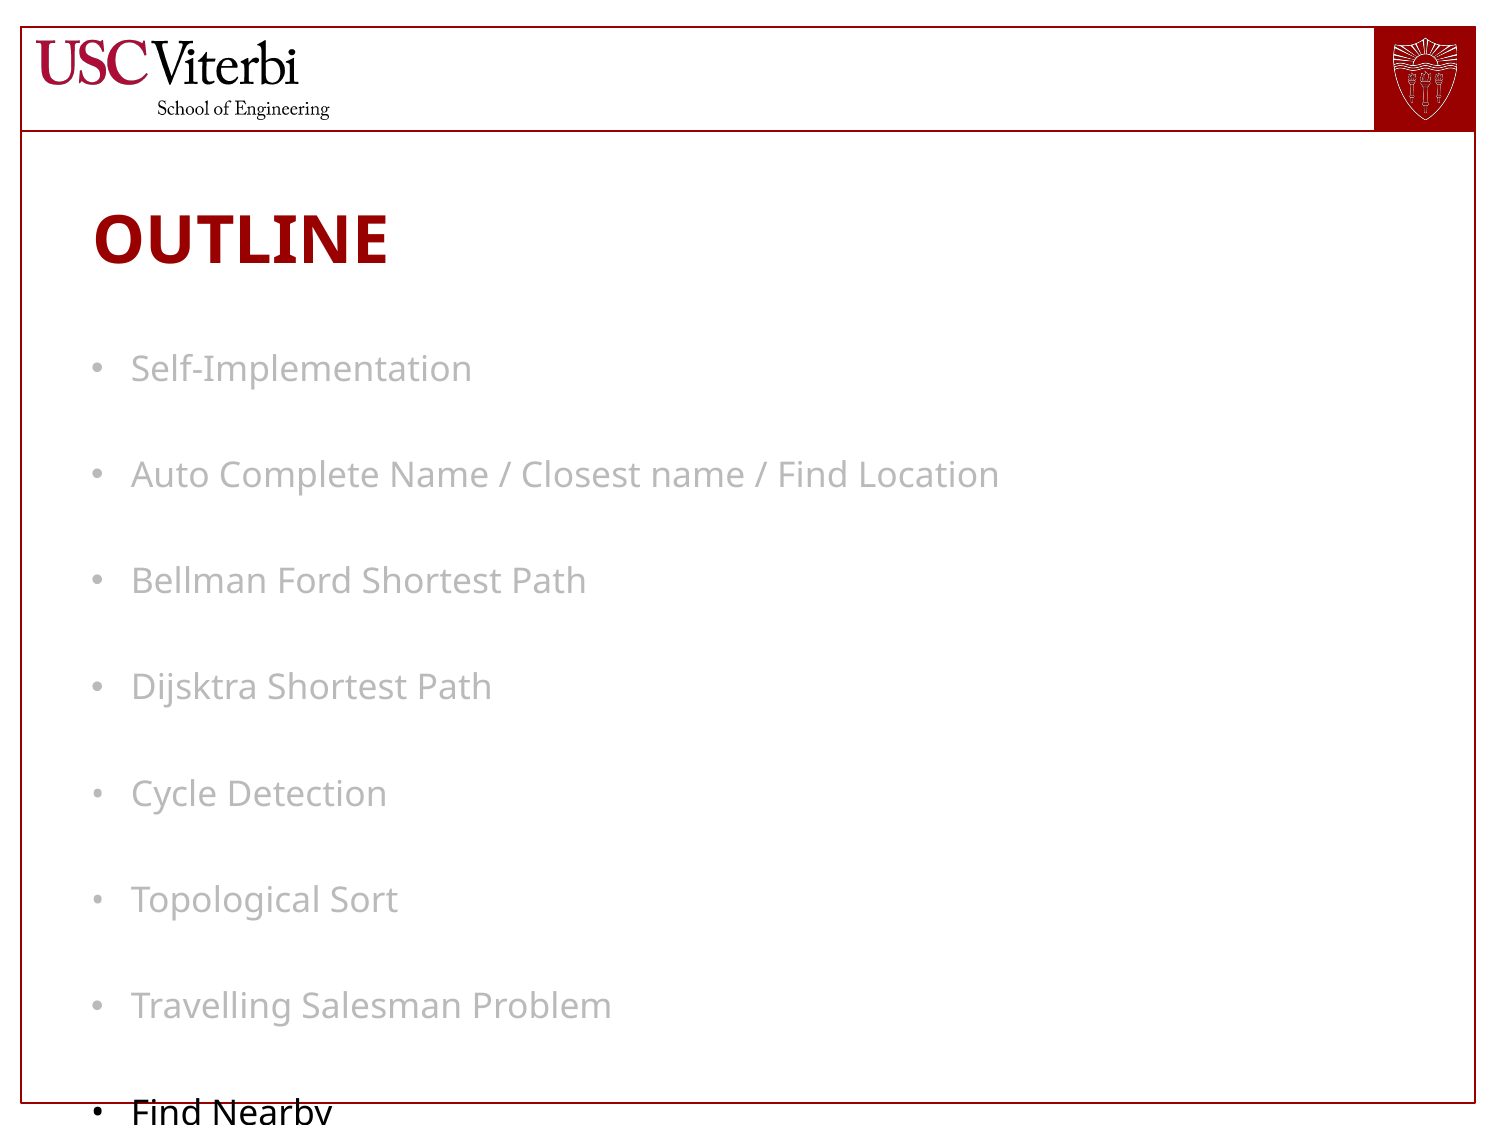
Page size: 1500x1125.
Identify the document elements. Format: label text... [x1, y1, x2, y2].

picture [1393, 37, 1457, 120]
text_box Self-Implementation Auto Complete Name / Closest name / Find Location Bellman Ford Shortest Path Dijsktra Shortest Path Cycle Detection Topological Sort Travelling Salesman Problem Find Nearby [68, 274, 1367, 1125]
text_box OUTLINE [77, 189, 627, 274]
picture [0, 15, 365, 143]
